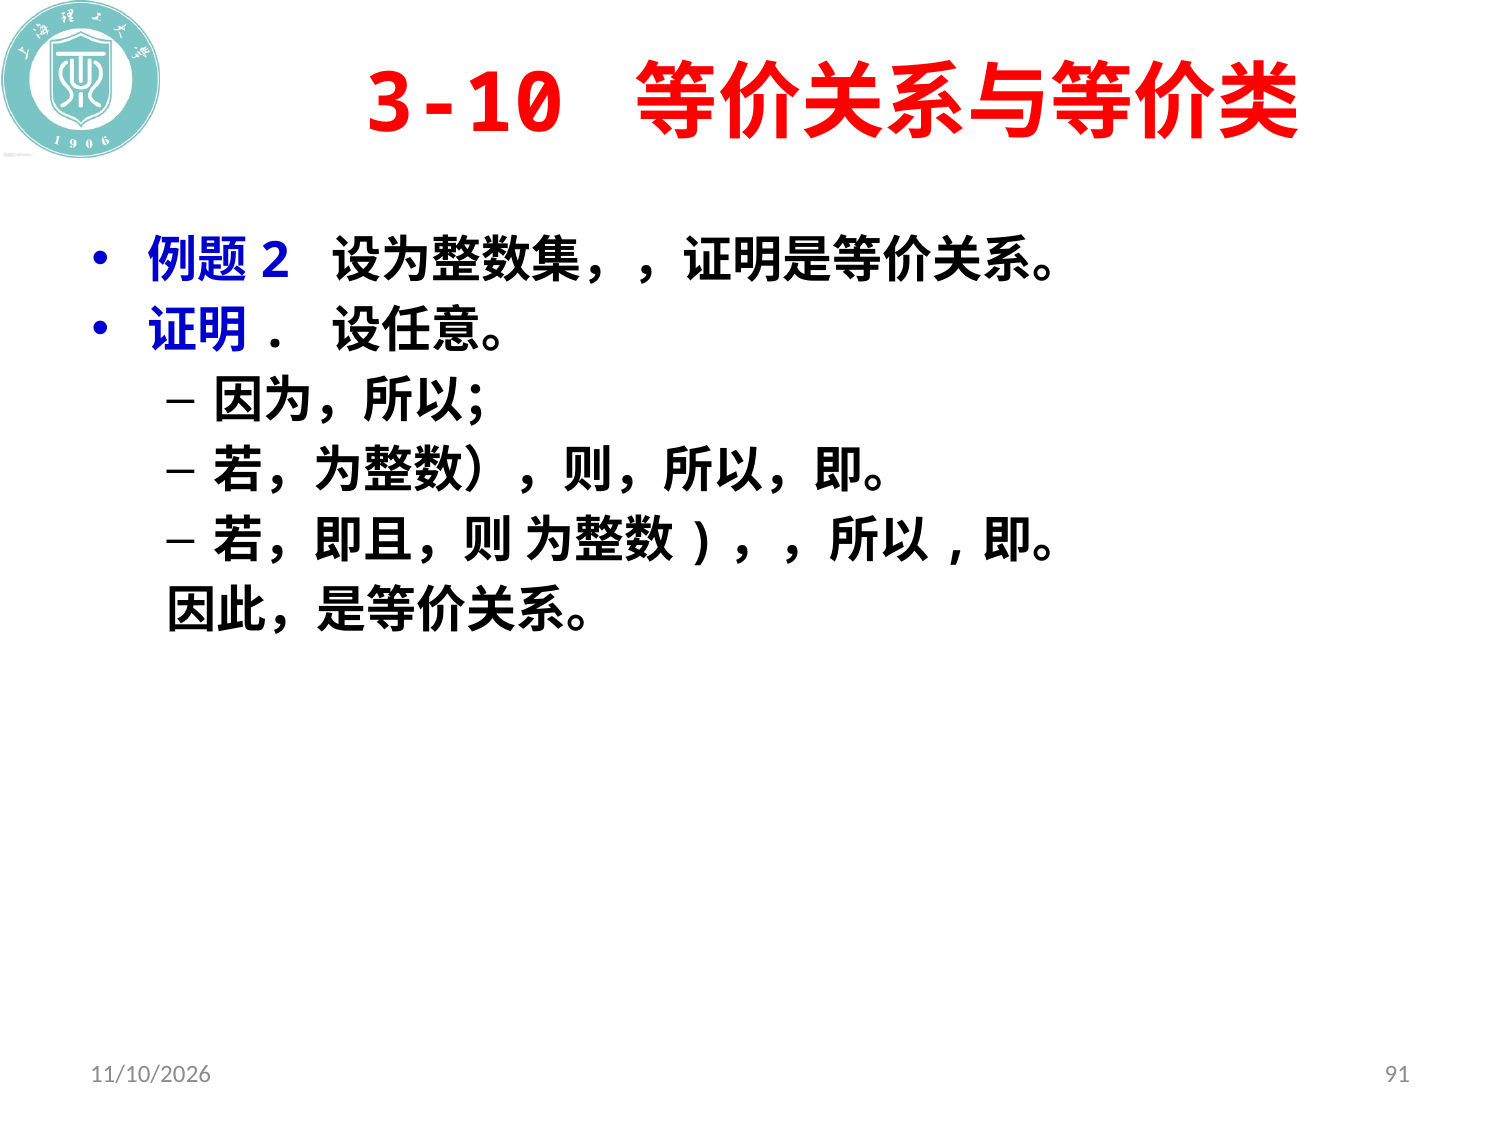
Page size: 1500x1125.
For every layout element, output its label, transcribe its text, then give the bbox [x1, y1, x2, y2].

picture [1, 0, 160, 158]
slide_number 91 [1074, 1042, 1425, 1103]
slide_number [75, 1042, 425, 1103]
title 3-10 等价关系与等价类 [195, 11, 1471, 185]
